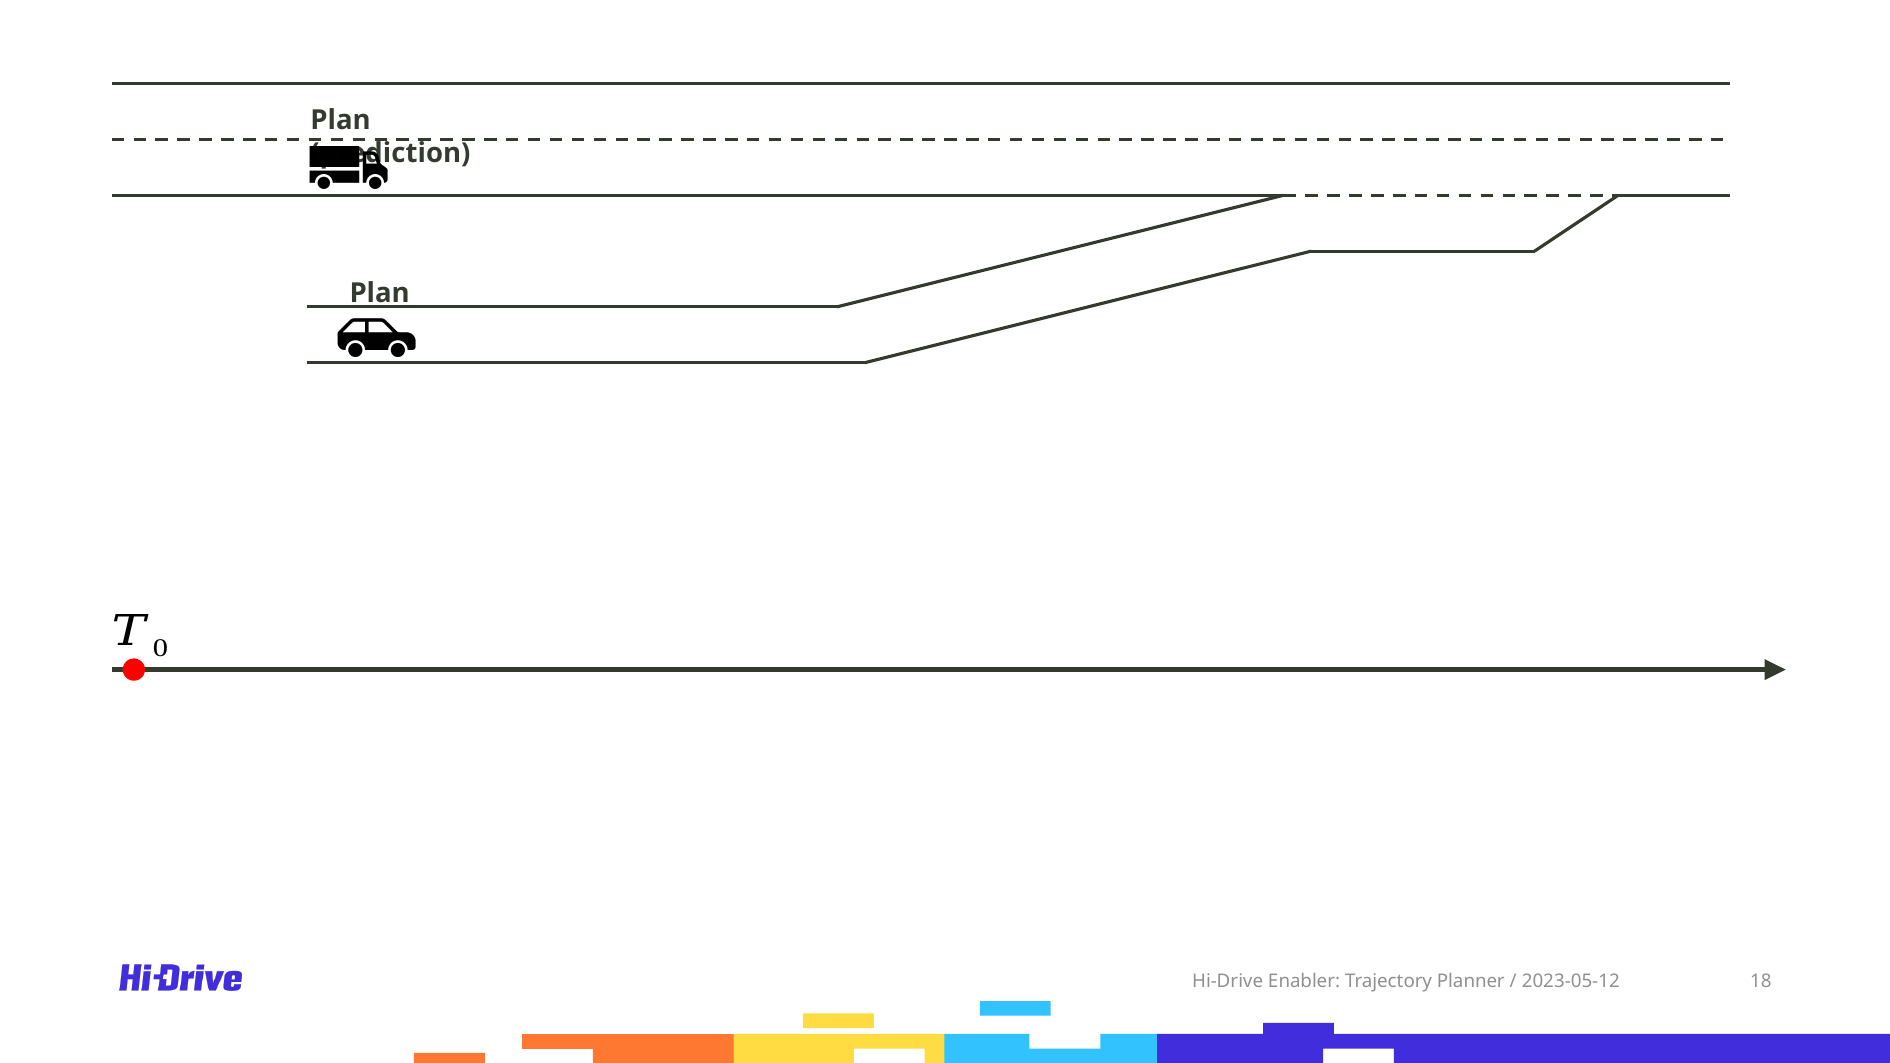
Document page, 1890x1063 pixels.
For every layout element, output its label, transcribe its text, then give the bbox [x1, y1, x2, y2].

picture [119, 964, 242, 991]
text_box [295, 94, 546, 209]
slide_number 18 [1653, 972, 1772, 990]
text_box [121, 657, 147, 669]
text_box [121, 670, 147, 682]
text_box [837, 195, 1284, 307]
footer Hi-Drive Enabler: Trajectory Planner / 2023-05-12 [719, 972, 1620, 990]
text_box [334, 267, 447, 380]
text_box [1534, 196, 1619, 252]
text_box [864, 251, 1312, 363]
